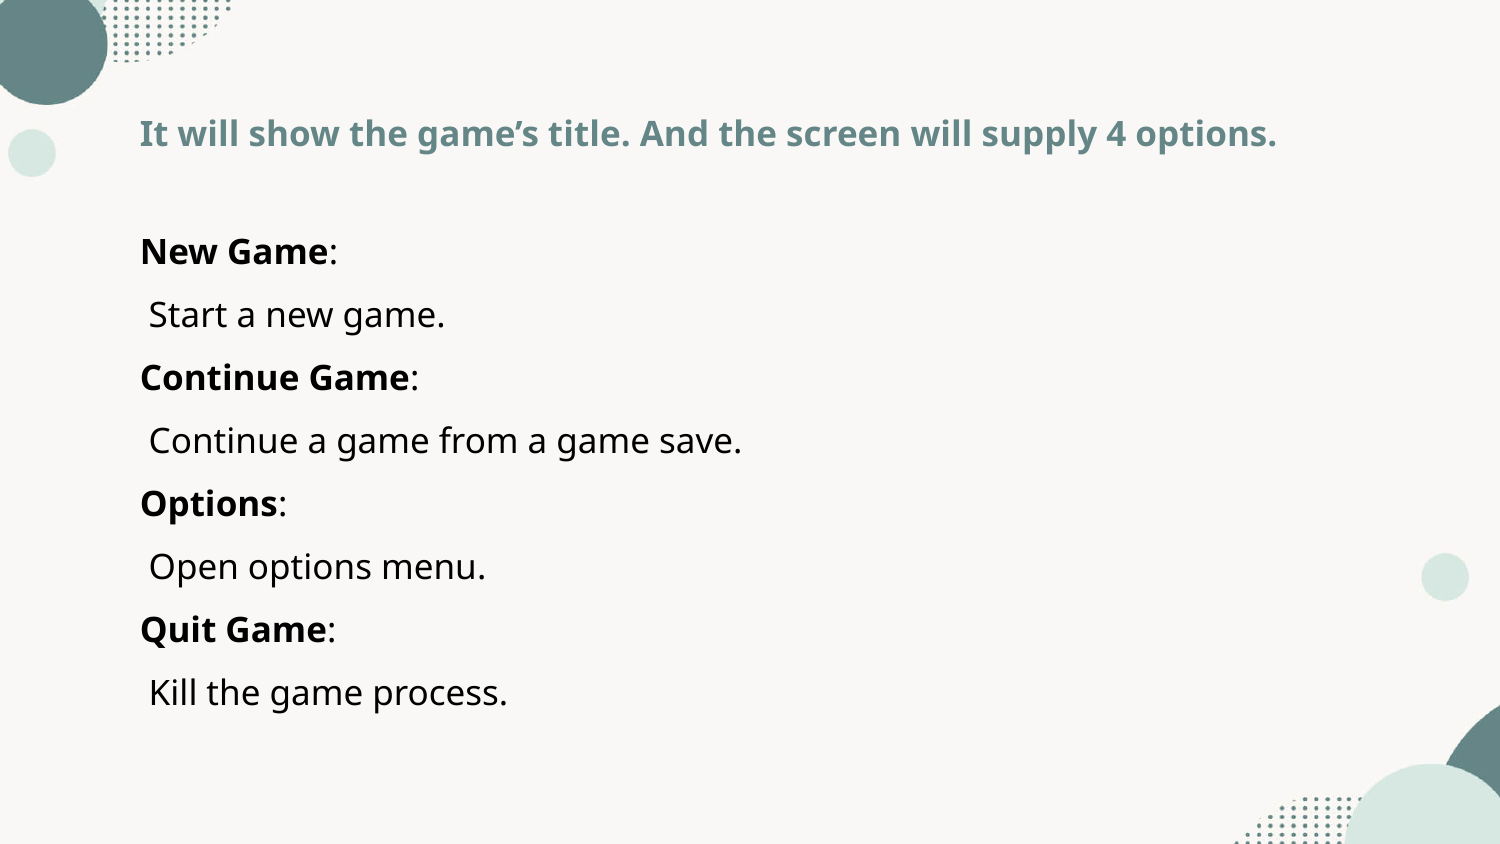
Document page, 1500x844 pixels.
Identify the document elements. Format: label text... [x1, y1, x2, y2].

text_box It will show the game’s title. And the screen will supply 4 options. [125, 86, 1406, 178]
text_box New Game: Start a new game. Continue Game: Continue a game from a game save. Options: Open options menu. Quit Game: Kill the game process. [125, 201, 1391, 768]
picture [0, 0, 1500, 844]
